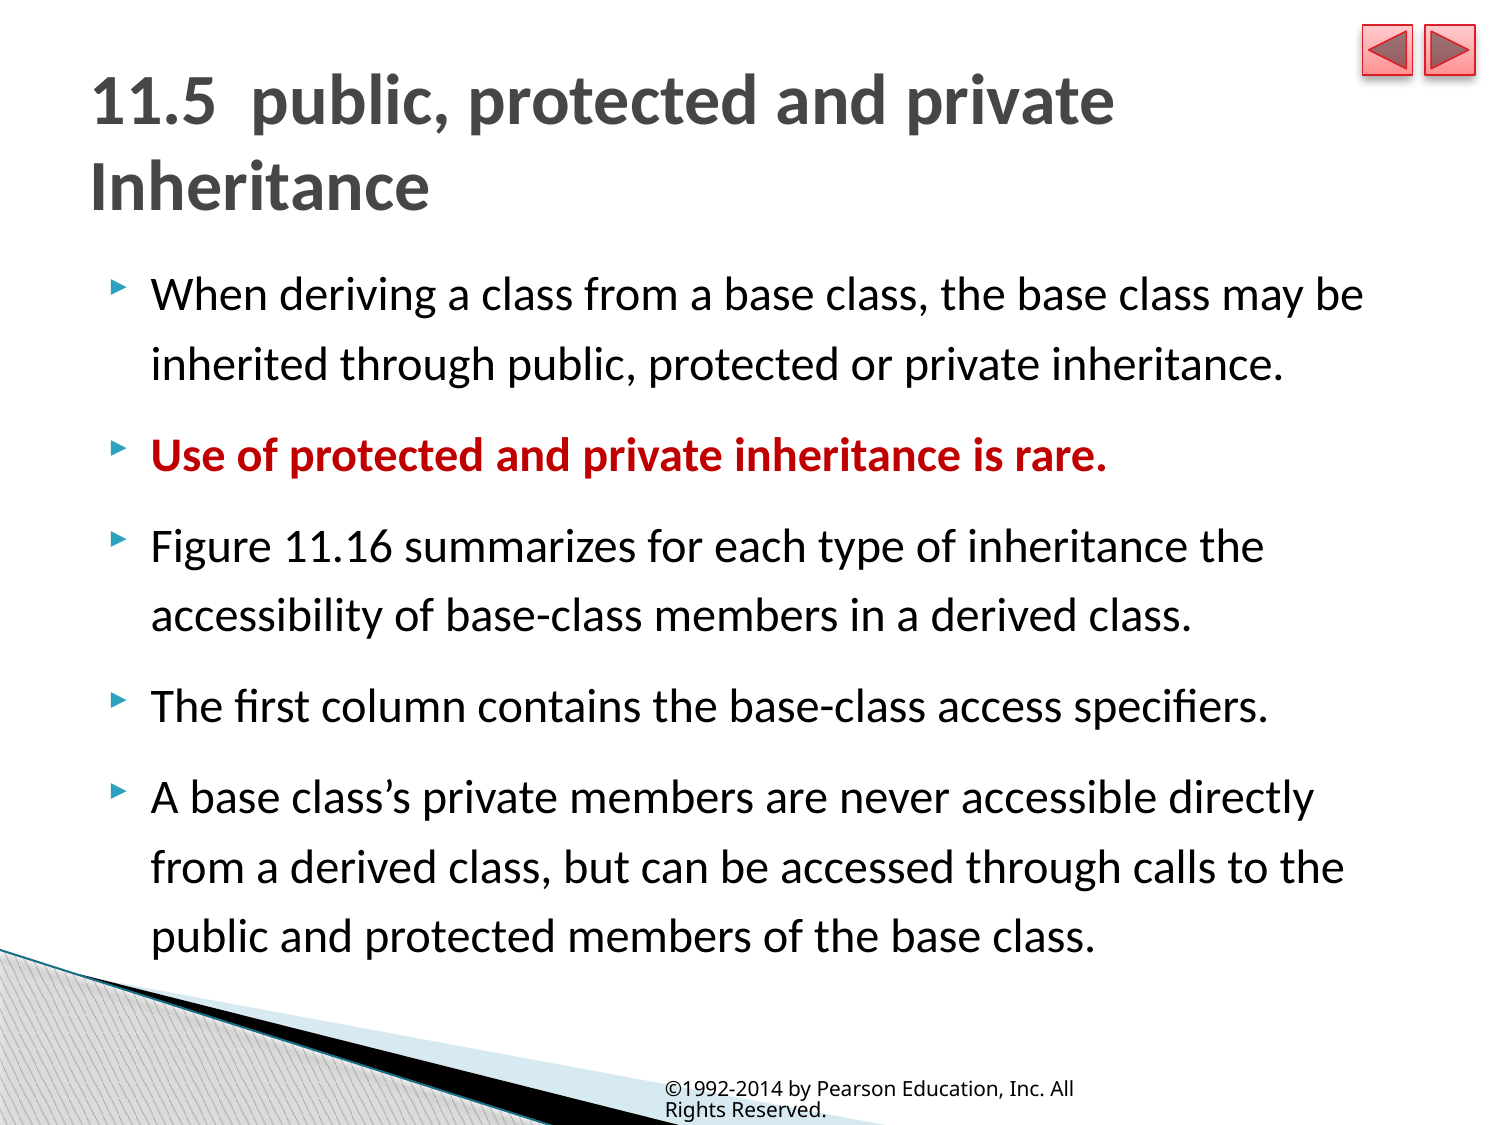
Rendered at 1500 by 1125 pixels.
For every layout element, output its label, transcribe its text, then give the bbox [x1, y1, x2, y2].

list When deriving a class from a base class, the base class may be inherited through public, protected or private inheritance. Use of protected and private inheritance is rare. Figure 11.16 summarizes for each type of inheritance the accessibility of base-class members in a derived class. The first column contains the base-class access specifiers. A base class’s private members are never accessible directly from a derived class, but can be accessed through calls to the public and protected members of the base class. [75, 242, 1425, 986]
title 11.5 public, protected and private Inheritance [75, 45, 1425, 233]
footer ©1992-2014 by Pearson Education, Inc. All Rights Reserved. [650, 1051, 1105, 1112]
